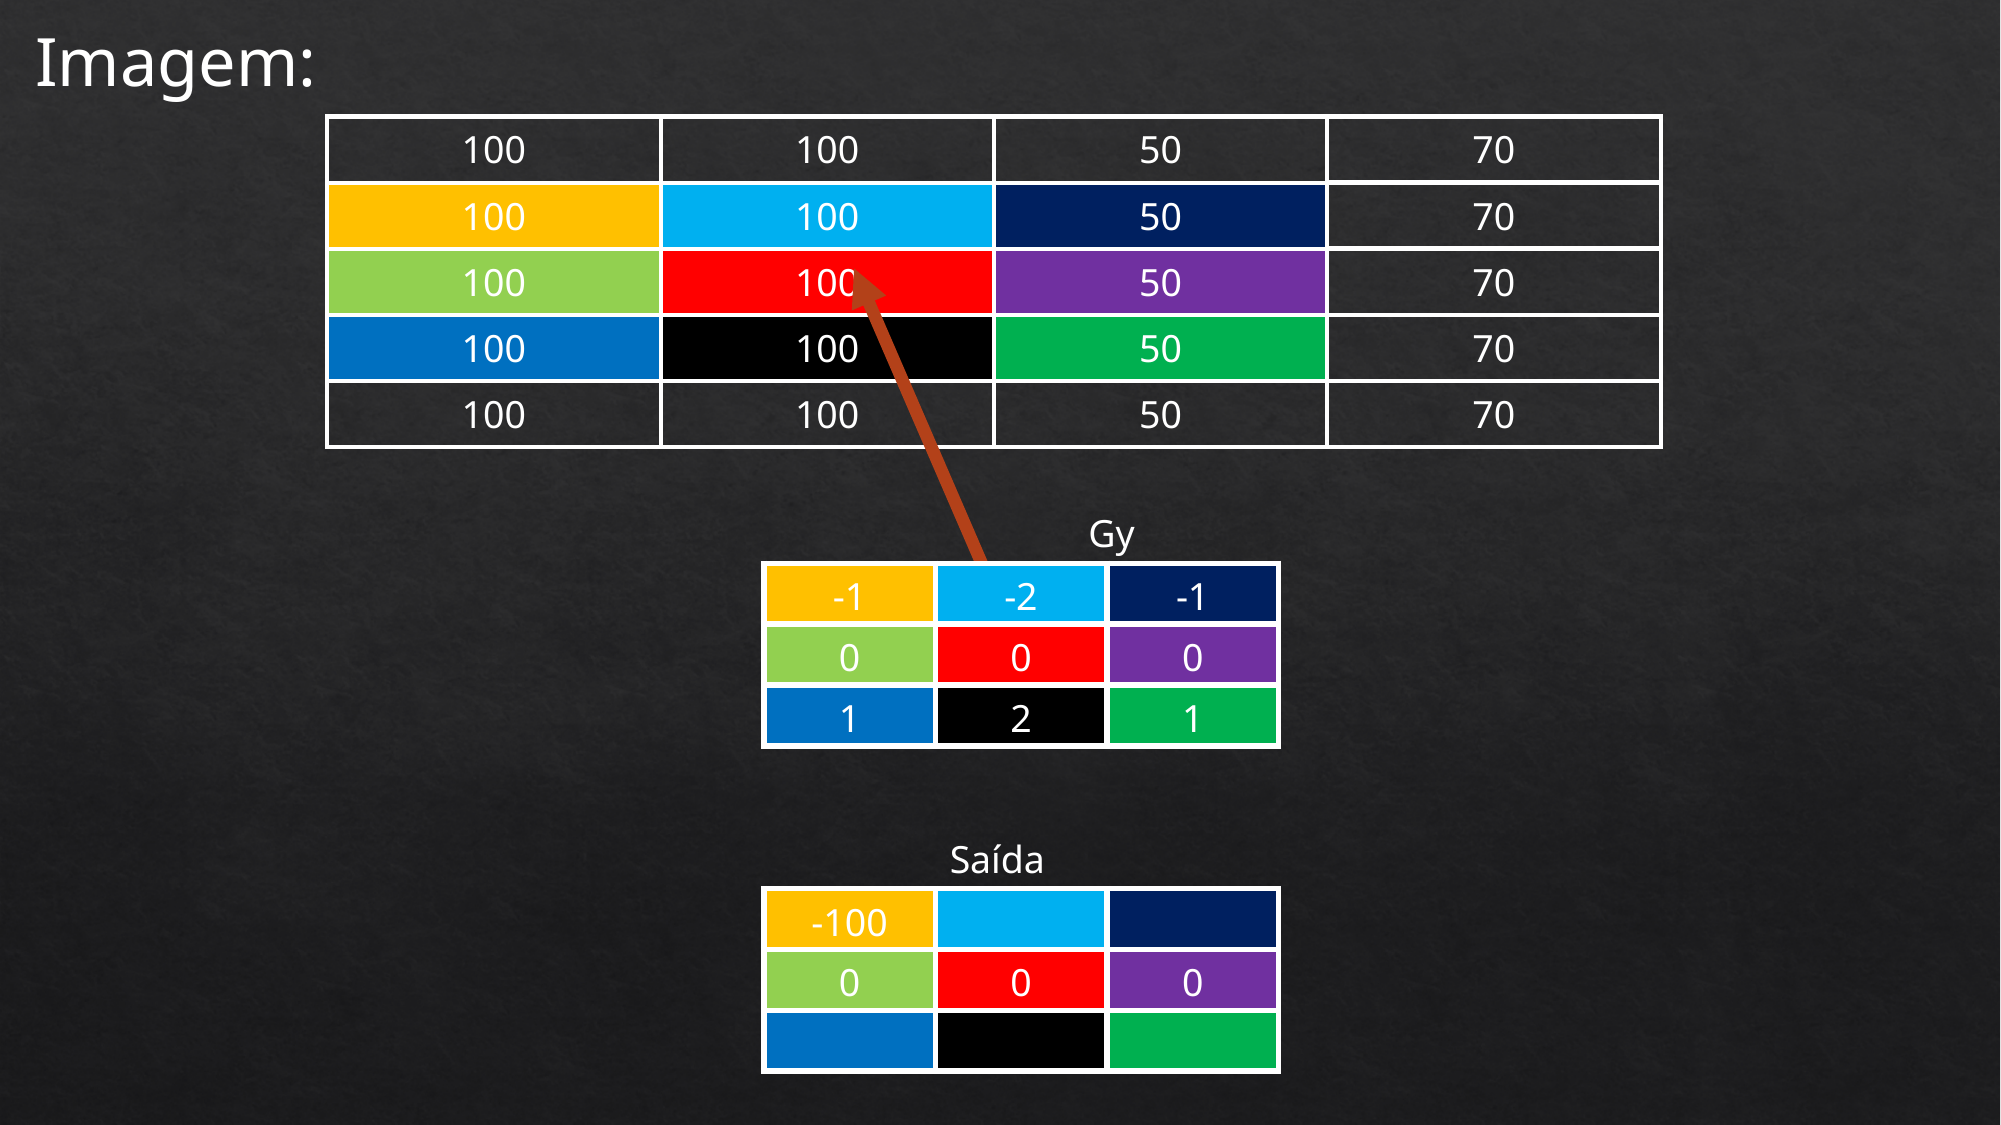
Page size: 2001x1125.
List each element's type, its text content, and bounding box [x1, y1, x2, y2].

table_header 70 [1329, 119, 1659, 180]
table_cell [767, 1013, 933, 1068]
table_cell 70 [1329, 185, 1659, 246]
text_box Gy [1073, 502, 1150, 561]
table_cell 50 [1030, 317, 1325, 379]
table_cell 0 [938, 952, 1104, 1008]
table_cell 0 [767, 952, 933, 1008]
table_cell [1110, 1013, 1276, 1068]
table_cell 1 [1110, 688, 1276, 743]
table_cell 70 [1329, 383, 1659, 445]
table_cell 100 [329, 251, 659, 313]
table_cell 100 [663, 185, 992, 247]
table_cell 100 [329, 185, 659, 247]
table_cell 100 [329, 317, 659, 379]
table_header 50 [996, 119, 1325, 181]
table_cell 100 [663, 383, 846, 445]
table_cell 0 [767, 627, 933, 682]
table_cell 70 [1329, 251, 1659, 313]
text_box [853, 268, 1022, 655]
table_cell 0 [938, 627, 1104, 682]
text_box Saída [935, 829, 1060, 889]
table_cell 1 [767, 688, 933, 743]
table_header 100 [663, 119, 992, 181]
table_cell 0 [1110, 952, 1276, 1008]
table_cell 50 [996, 185, 1325, 247]
table_cell 100 [663, 251, 992, 313]
table_cell 0 [1110, 627, 1276, 682]
table_cell [938, 1013, 1104, 1068]
table_header -1 [1110, 566, 1276, 621]
table_header -1 [767, 566, 846, 621]
table_cell 50 [1030, 383, 1325, 445]
table_cell 50 [996, 251, 1325, 313]
table_cell 70 [1329, 317, 1659, 379]
text_box Imagem: [20, 12, 635, 108]
table_cell 100 [663, 317, 846, 379]
table_header -2 [1030, 566, 1104, 621]
table_header [938, 891, 1104, 947]
table_cell 100 [329, 383, 659, 445]
table_header [1110, 891, 1276, 947]
table_cell 2 [938, 688, 1104, 743]
table_header -100 [767, 891, 933, 947]
table_header 100 [329, 119, 659, 181]
